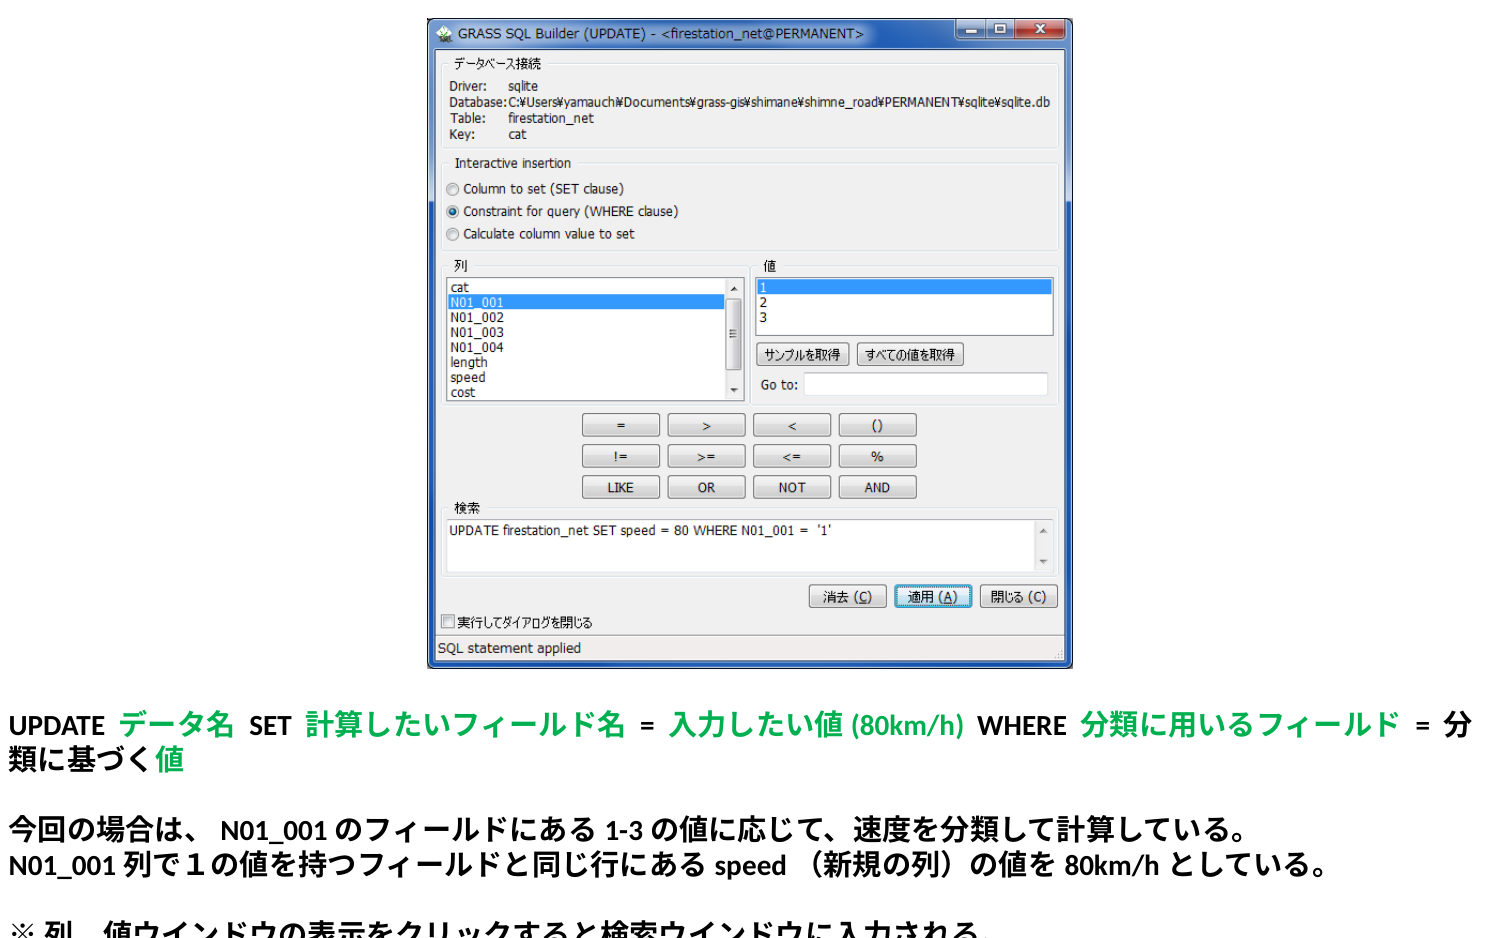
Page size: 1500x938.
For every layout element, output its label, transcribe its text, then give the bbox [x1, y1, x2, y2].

text_box UPDATE データ名 SET 計算したいフィールド名 = 入力したい値(80km/h) WHERE 分類に用いるフィールド = 分類に基づく値 今回の場合は、N01_001のフィールドにある1-3の値に応じて、速度を分類して計算している。 N01_001列で１の値を持つフィールドと同じ行にあるspeed（新規の列）の値を80km/hとしている。 ※列、値ウインドウの表示をクリックすると検索ウインドウに入力される。 [0, 699, 1500, 938]
picture [427, 18, 1073, 669]
